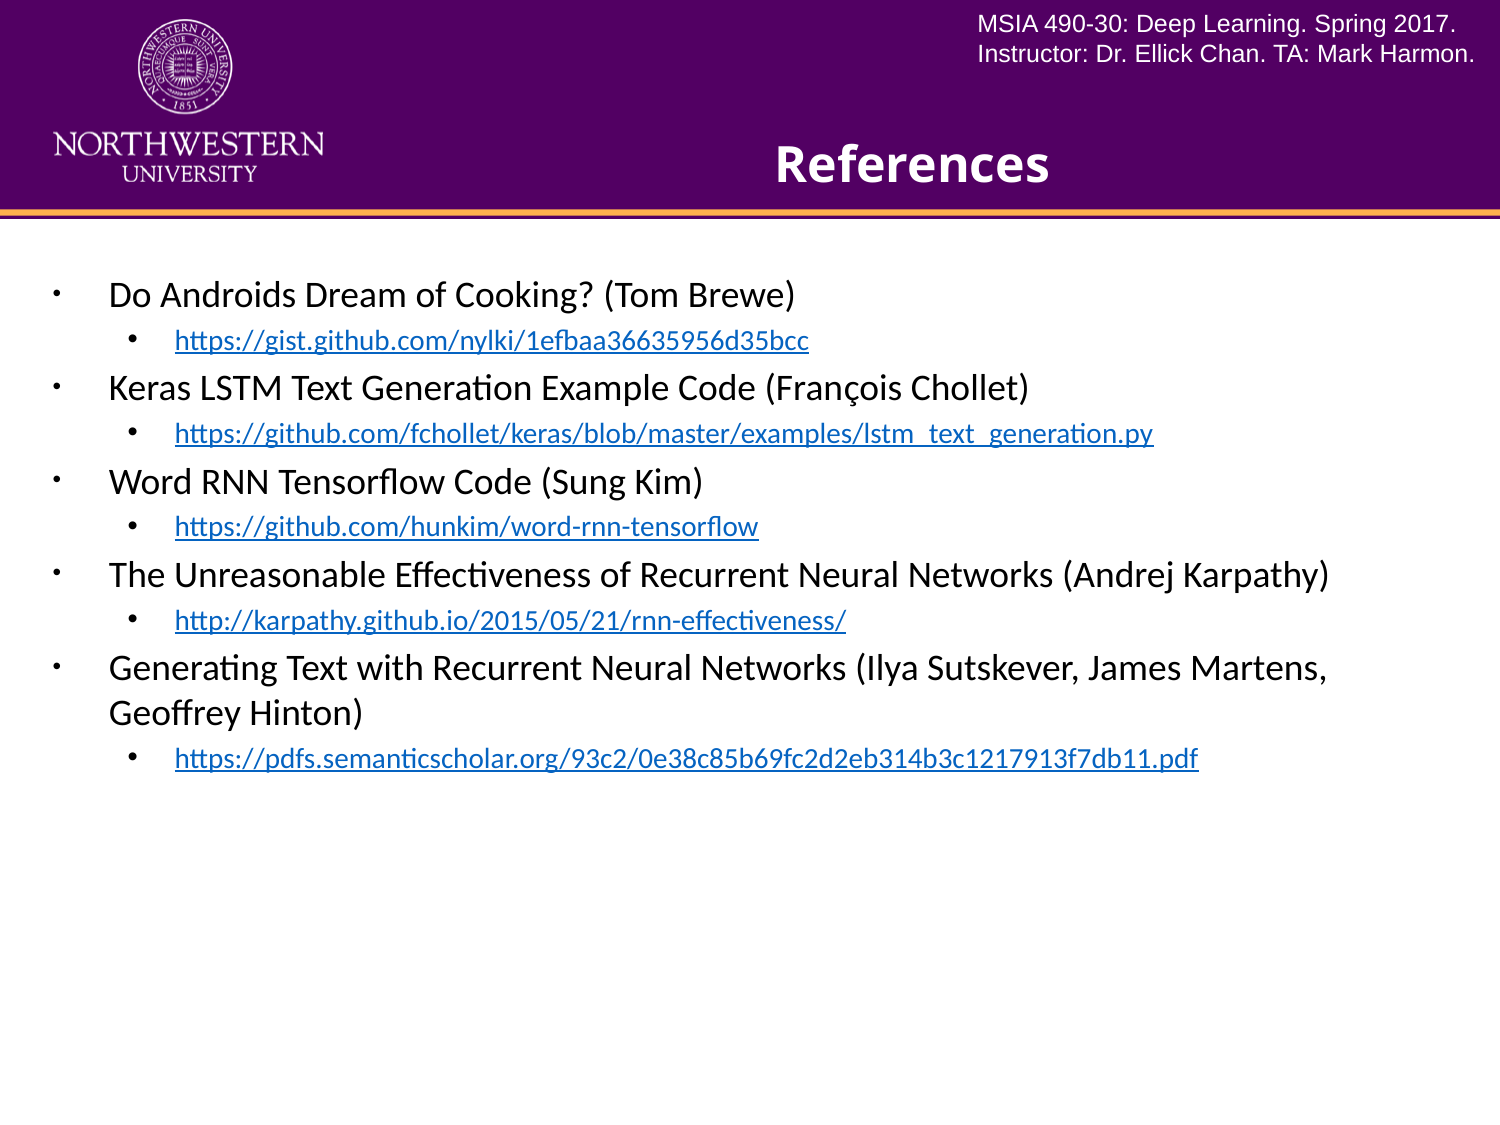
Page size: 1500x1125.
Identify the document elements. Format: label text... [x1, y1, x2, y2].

picture [0, 0, 1500, 209]
list Do Androids Dream of Cooking? (Tom Brewe) https://gist.github.com/nylki/1efbaa36635956d35bcc Keras LSTM Text Generation Example Code (François Chollet) https://github.com/fchollet/keras/blob/master/examples/lstm_text_generation.py Word RNN Tensorflow Code (Sung Kim) https://github.com/hunkim/word-rnn-tensorflow The Unreasonable Effectiveness of Recurrent Neural Networks (Andrej Karpathy) http://karpathy.github.io/2015/05/21/rnn-effectiveness/ Generating Text with Recurrent Neural Networks (Ilya Sutskever, James Martens, Geoffrey Hinton) https://pdfs.semanticscholar.org/93c2/0e38c85b69fc2d2eb314b3c1217913f7db11.pdf [37, 262, 1463, 1088]
title References [362, 125, 1463, 225]
